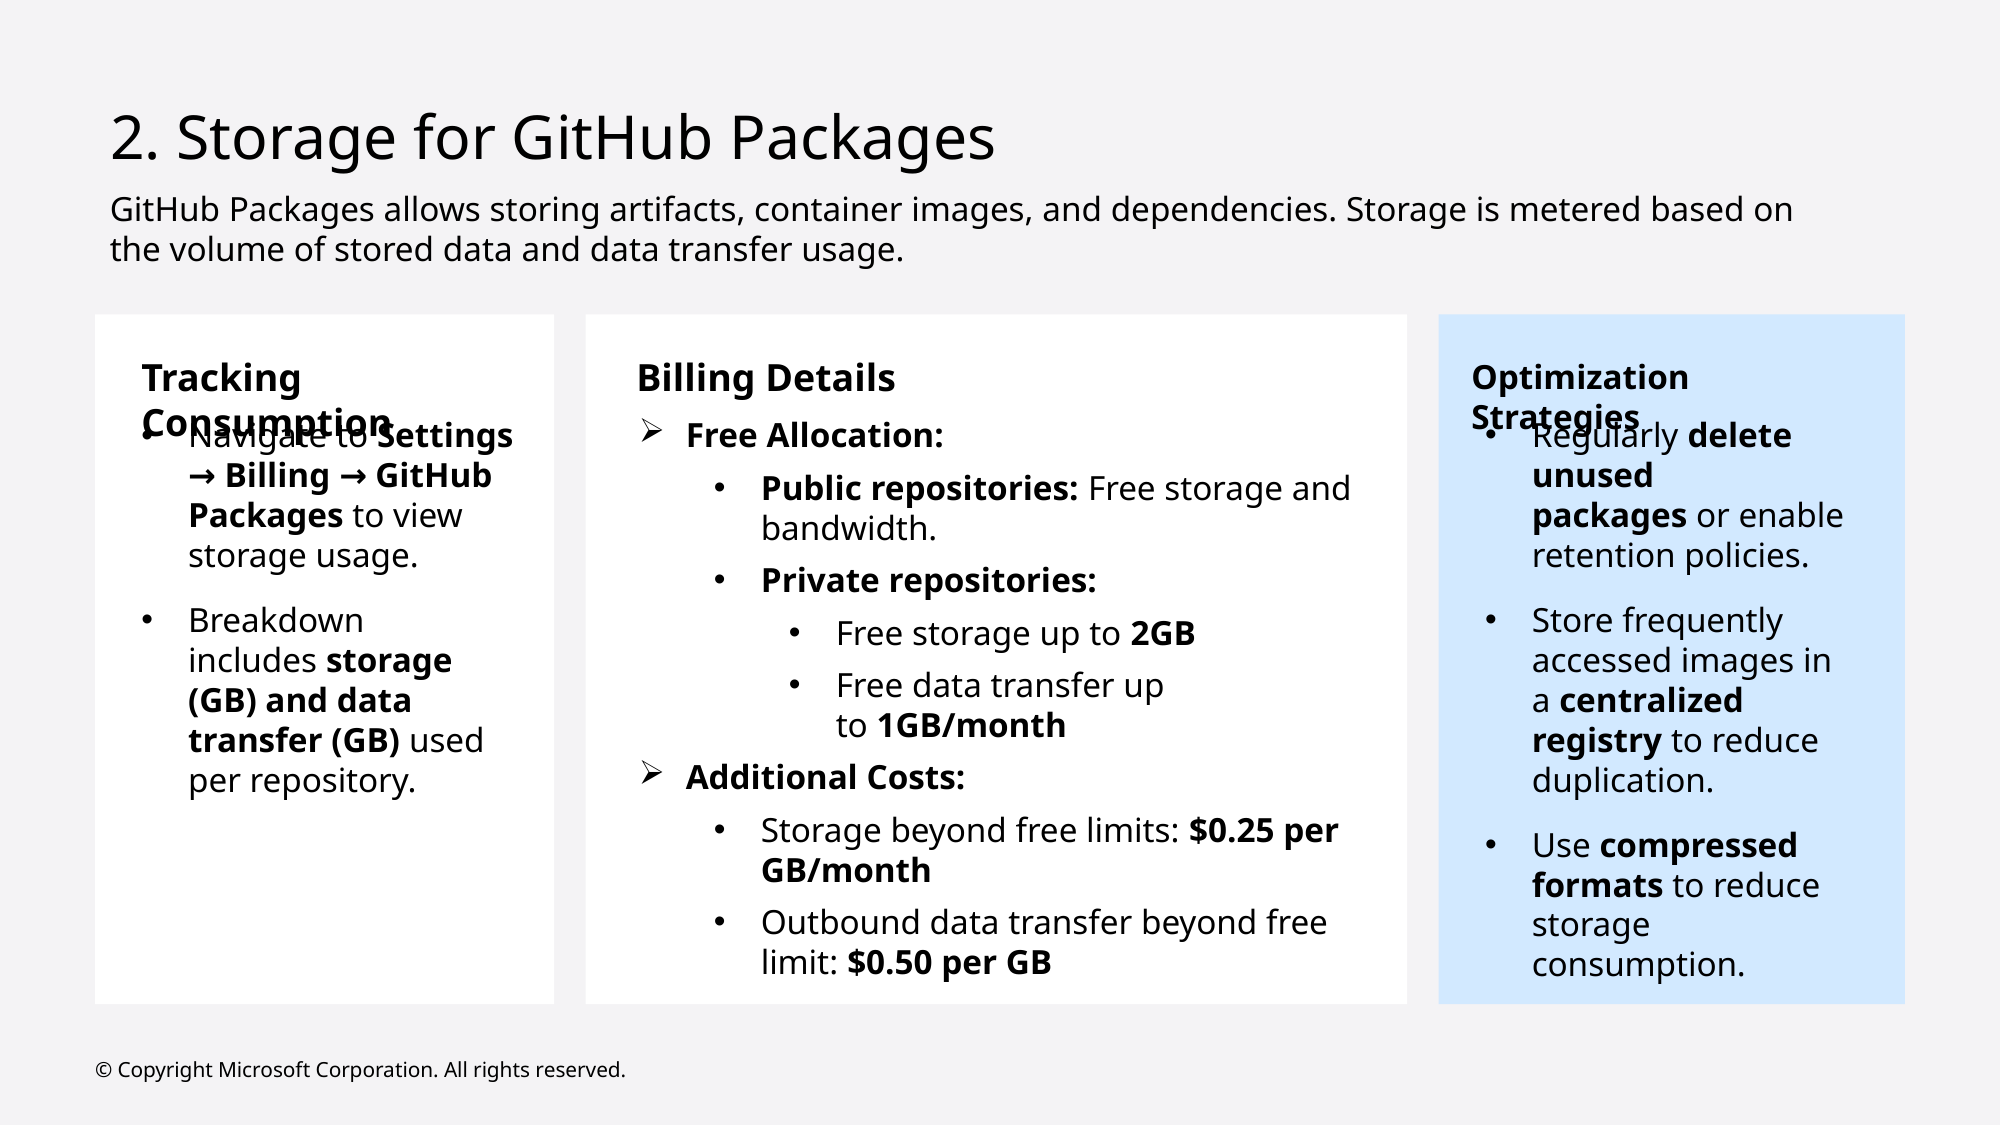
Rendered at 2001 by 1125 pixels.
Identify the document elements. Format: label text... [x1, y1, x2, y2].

text_box Optimization Strategies [1456, 348, 1861, 444]
title 2. Storage for GitHub Packages [95, 99, 1938, 181]
text_box GitHub Packages allows storing artifacts, container images, and dependencies. Storage is metered based on the volume of stored data and data transfer usage. [95, 180, 1861, 275]
footer © Copyright Microsoft Corporation. All rights reserved. [95, 1053, 646, 1086]
text_box [93, 313, 556, 1006]
text_box Regularly delete unused packages or enable retention policies. Store frequently accessed images in a centralized registry to reduce duplication. Use compressed formats to reduce storage consumption. [1470, 407, 1874, 991]
text_box Free Allocation: Public repositories: Free storage and bandwidth. Private repositories: Free storage up to 2GB Free data transfer up to 1GB/month Additional Costs: Storage beyond free limits: $0.25 per GB/month Outbound data transfer beyond free limit: $0.50 per GB [624, 407, 1375, 989]
text_box Navigate to Settings → Billing → GitHub Packages to view storage usage. Breakdown includes storage (GB) and data transfer (GB) used per repository. [126, 452, 531, 807]
text_box Tracking Consumption [126, 346, 531, 452]
text_box [1437, 313, 1906, 1006]
text_box [584, 313, 1409, 1006]
text_box Billing Details [621, 346, 1133, 407]
